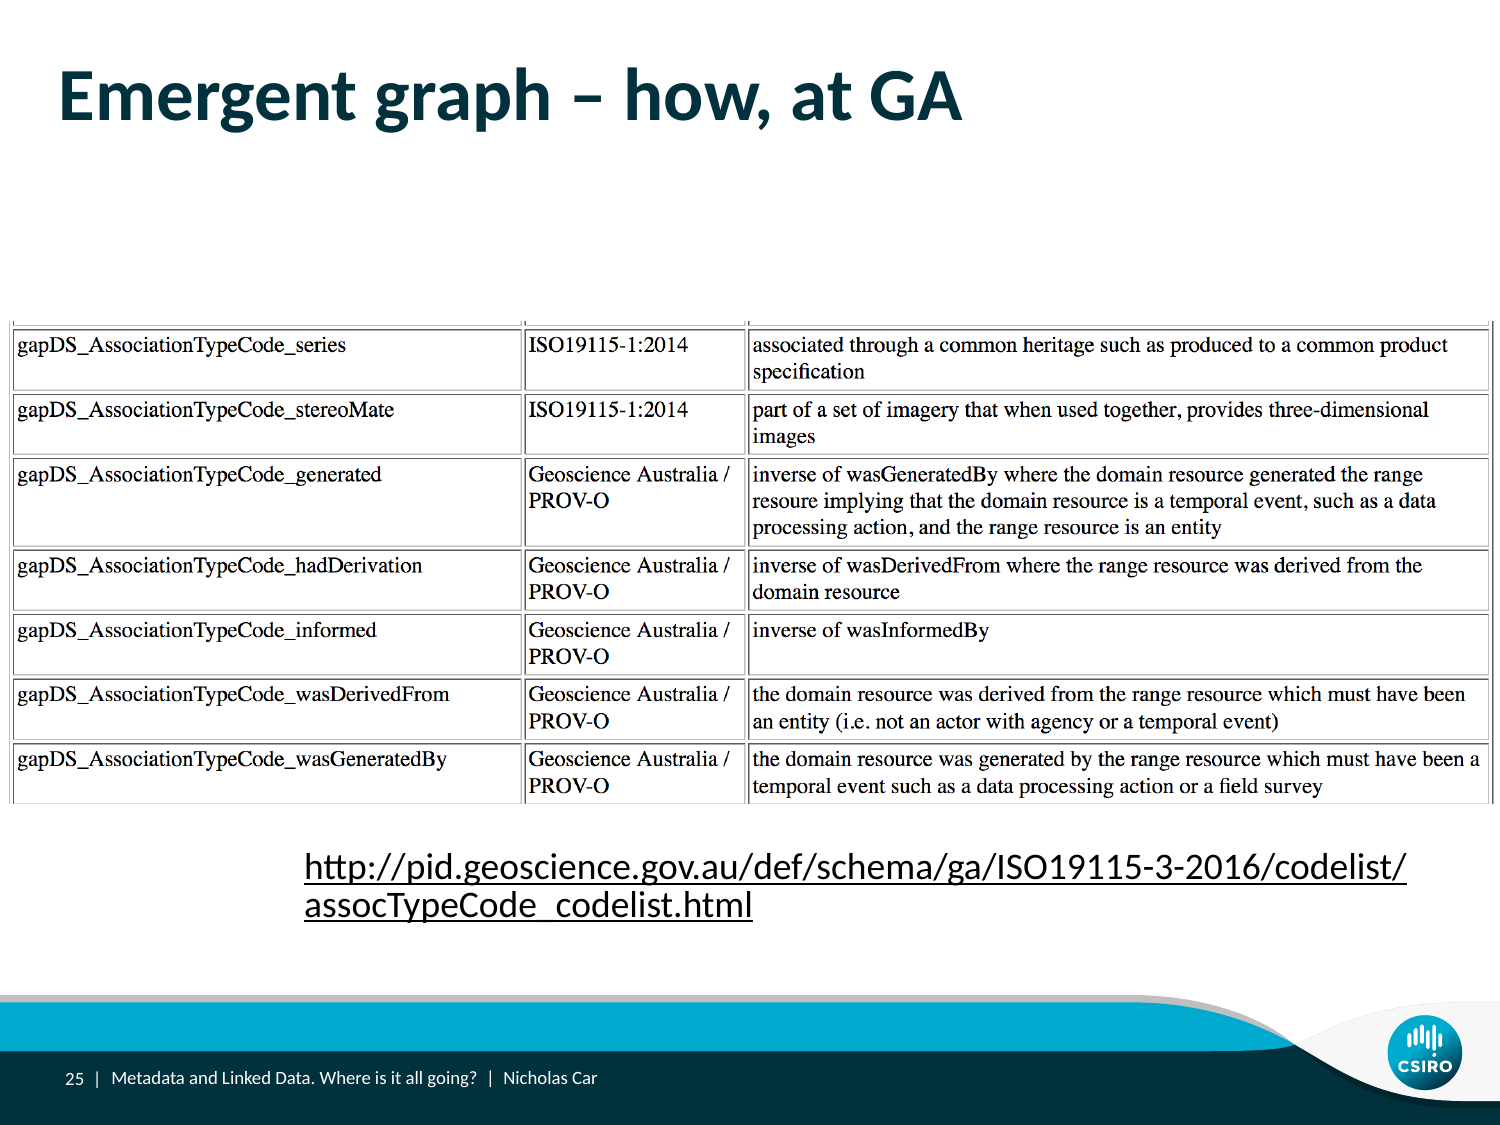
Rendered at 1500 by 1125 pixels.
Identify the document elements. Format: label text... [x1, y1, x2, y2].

footer Metadata and Linked Data. Where is it all going? | Nicholas Car [111, 1067, 1110, 1088]
text_box http://pid.geoscience.gov.au/def/schema/ga/ISO19115-3-2016/codelist/assocTypeCode_codelist.html [289, 835, 1430, 940]
title Emergent graph – how, at GA [58, 45, 1447, 185]
slide_number 25 | [54, 1067, 102, 1088]
picture [0, 321, 1500, 804]
